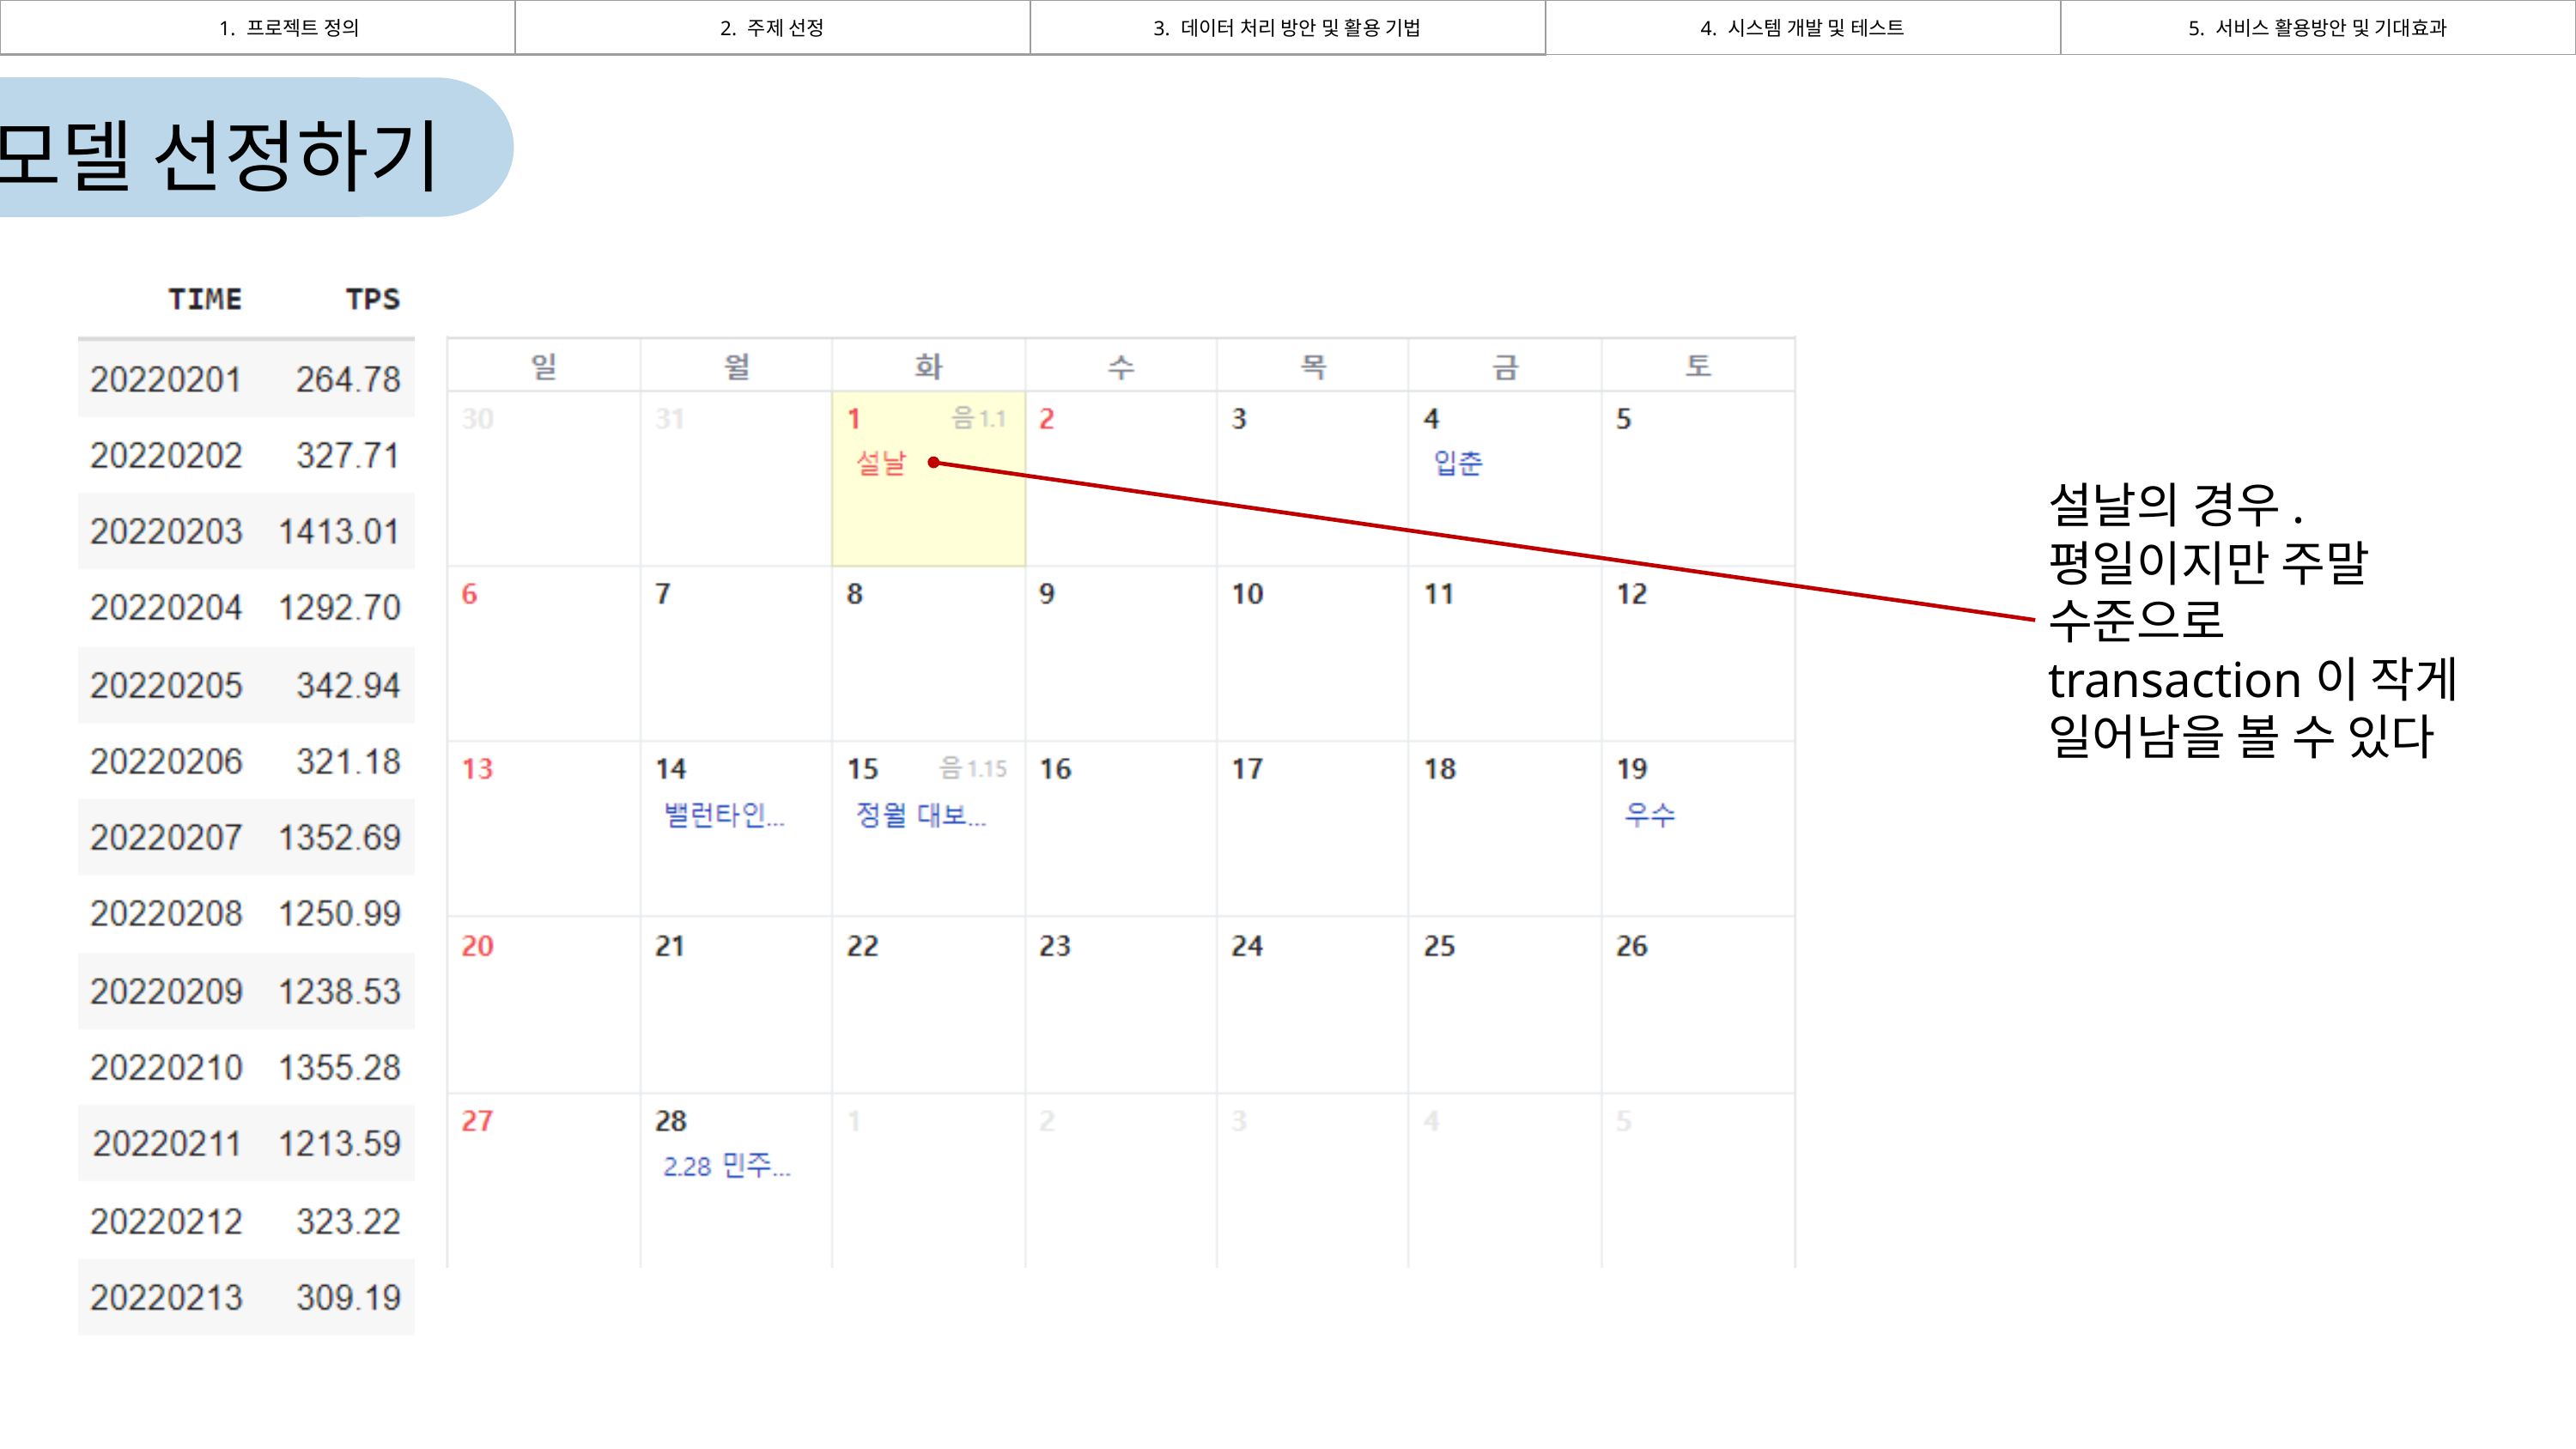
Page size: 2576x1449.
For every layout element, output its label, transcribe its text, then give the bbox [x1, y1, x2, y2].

table_header 1. 프로젝트 정의 [1, 1, 514, 53]
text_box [0, 77, 514, 217]
table_header 5. 서비스 활용방안 및 기대효과 [2062, 1, 2575, 54]
table_header 2. 주제 선정 [516, 1, 1030, 53]
table_header 3. 데이터 처리 방안 및 활용 기법 [1031, 1, 1545, 53]
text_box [78, 264, 2497, 1340]
table_header 4. 시스템 개발 및 테스트 [1546, 1, 2060, 54]
